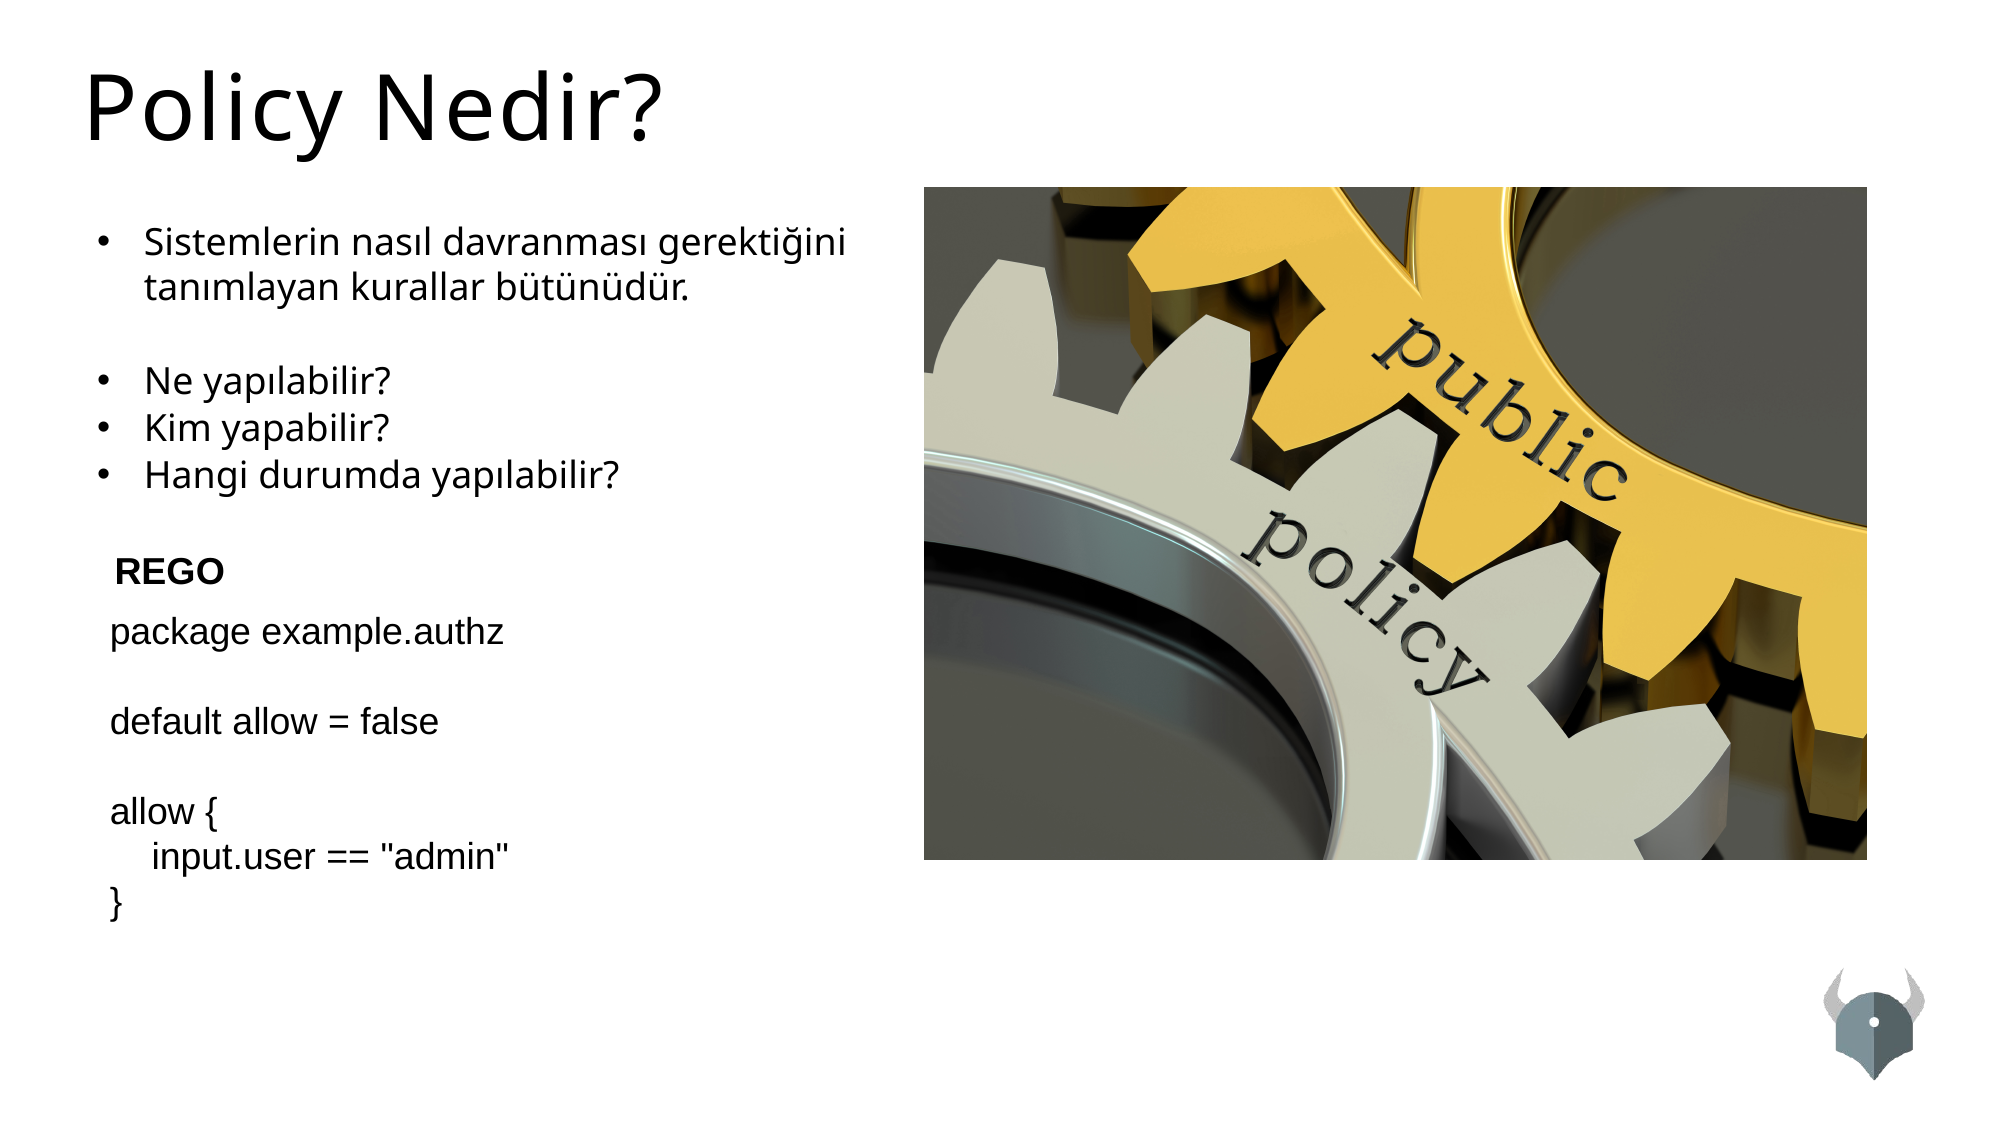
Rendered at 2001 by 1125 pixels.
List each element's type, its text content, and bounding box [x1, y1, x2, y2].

picture [1816, 966, 1932, 1083]
title Policy Nedir? [50, 35, 1950, 237]
text_box Sistemlerin nasıl davranması gerektiğini tanımlayan kurallar bütünüdür. Ne yapılabilir? Kim yapabilir? Hangi durumda yapılabilir? [94, 215, 881, 521]
text_box package example.authz default allow = false allow { input.user == "admin" } [94, 599, 588, 930]
picture [924, 187, 1867, 860]
text_box REGO [99, 539, 593, 600]
